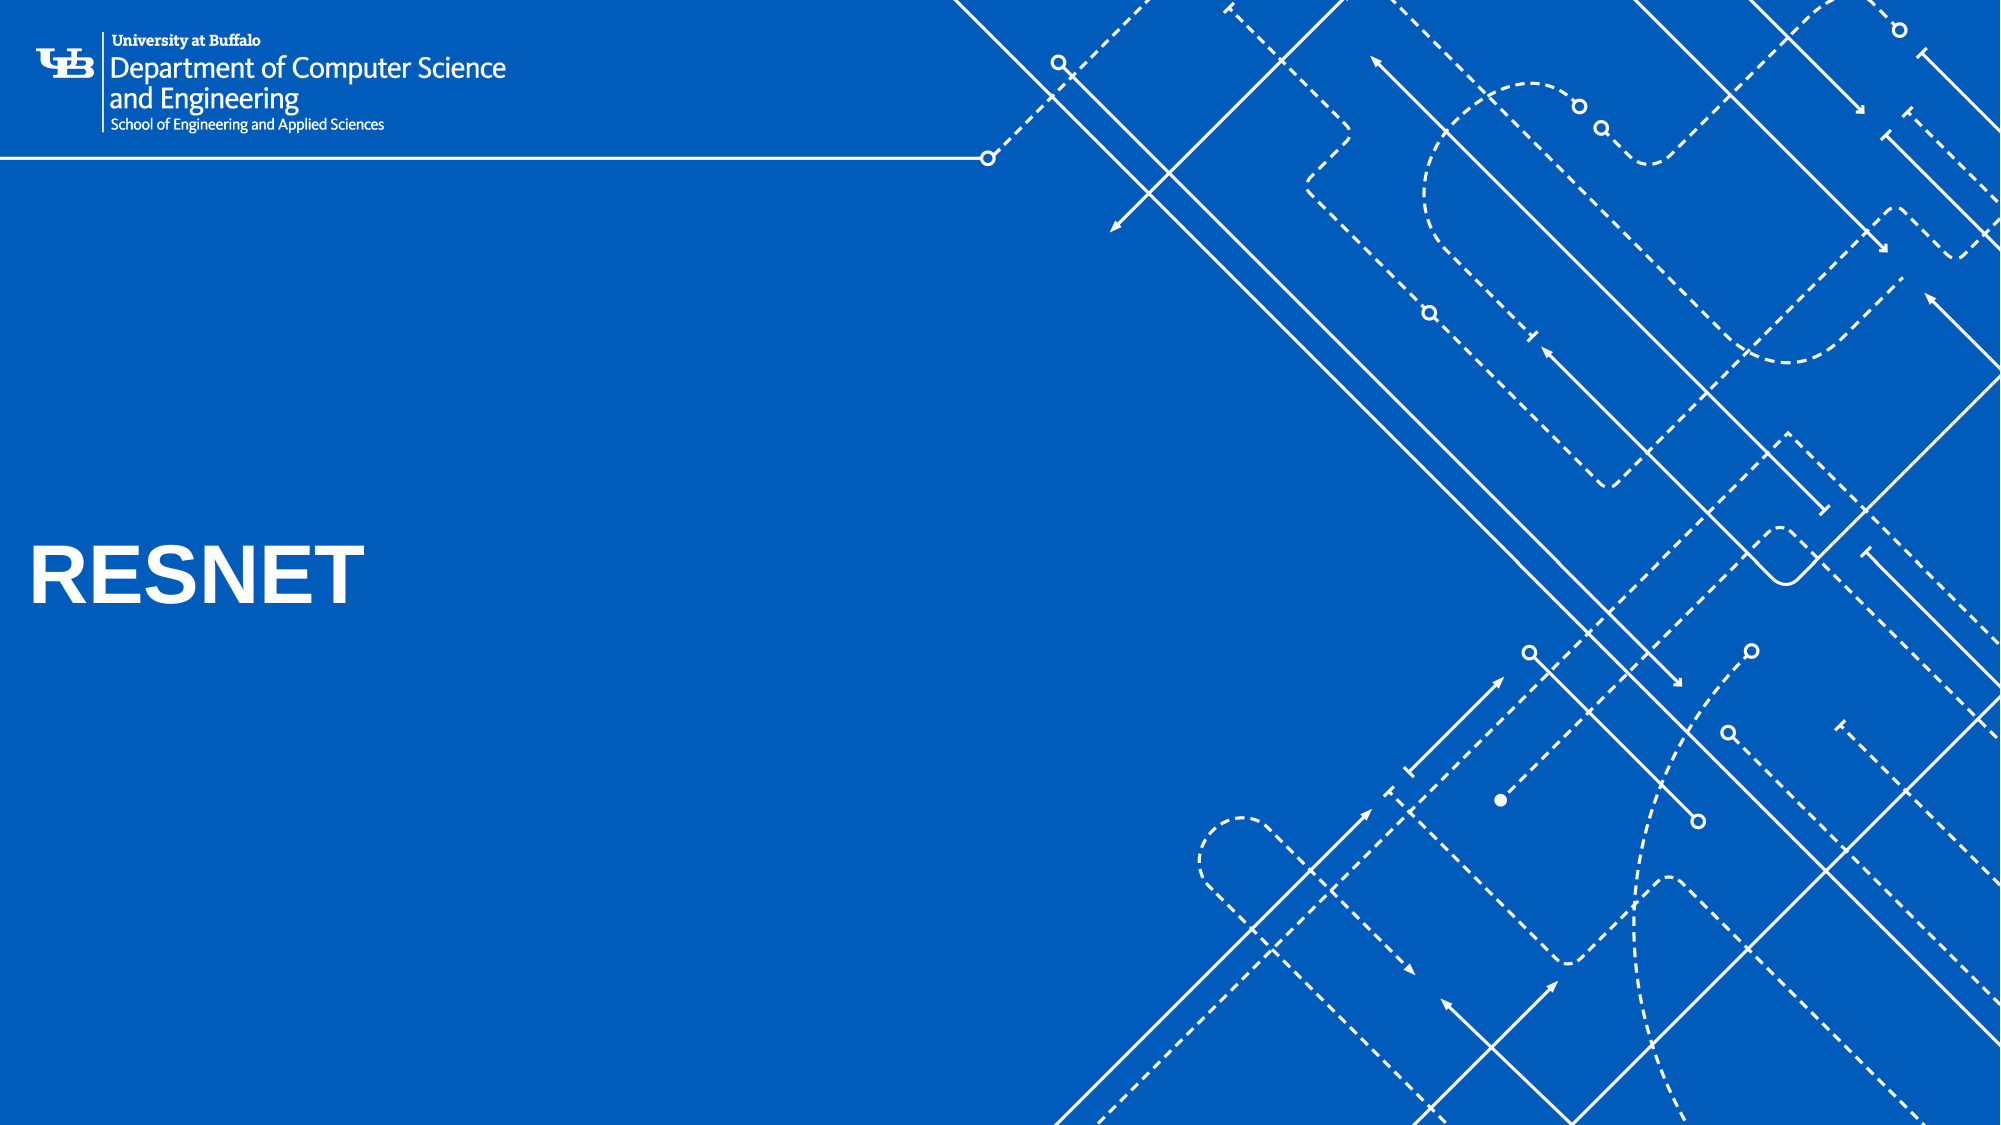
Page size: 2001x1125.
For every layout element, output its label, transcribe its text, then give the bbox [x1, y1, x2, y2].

picture [0, 0, 2000, 1125]
text_box RESNET [28, 236, 1162, 628]
